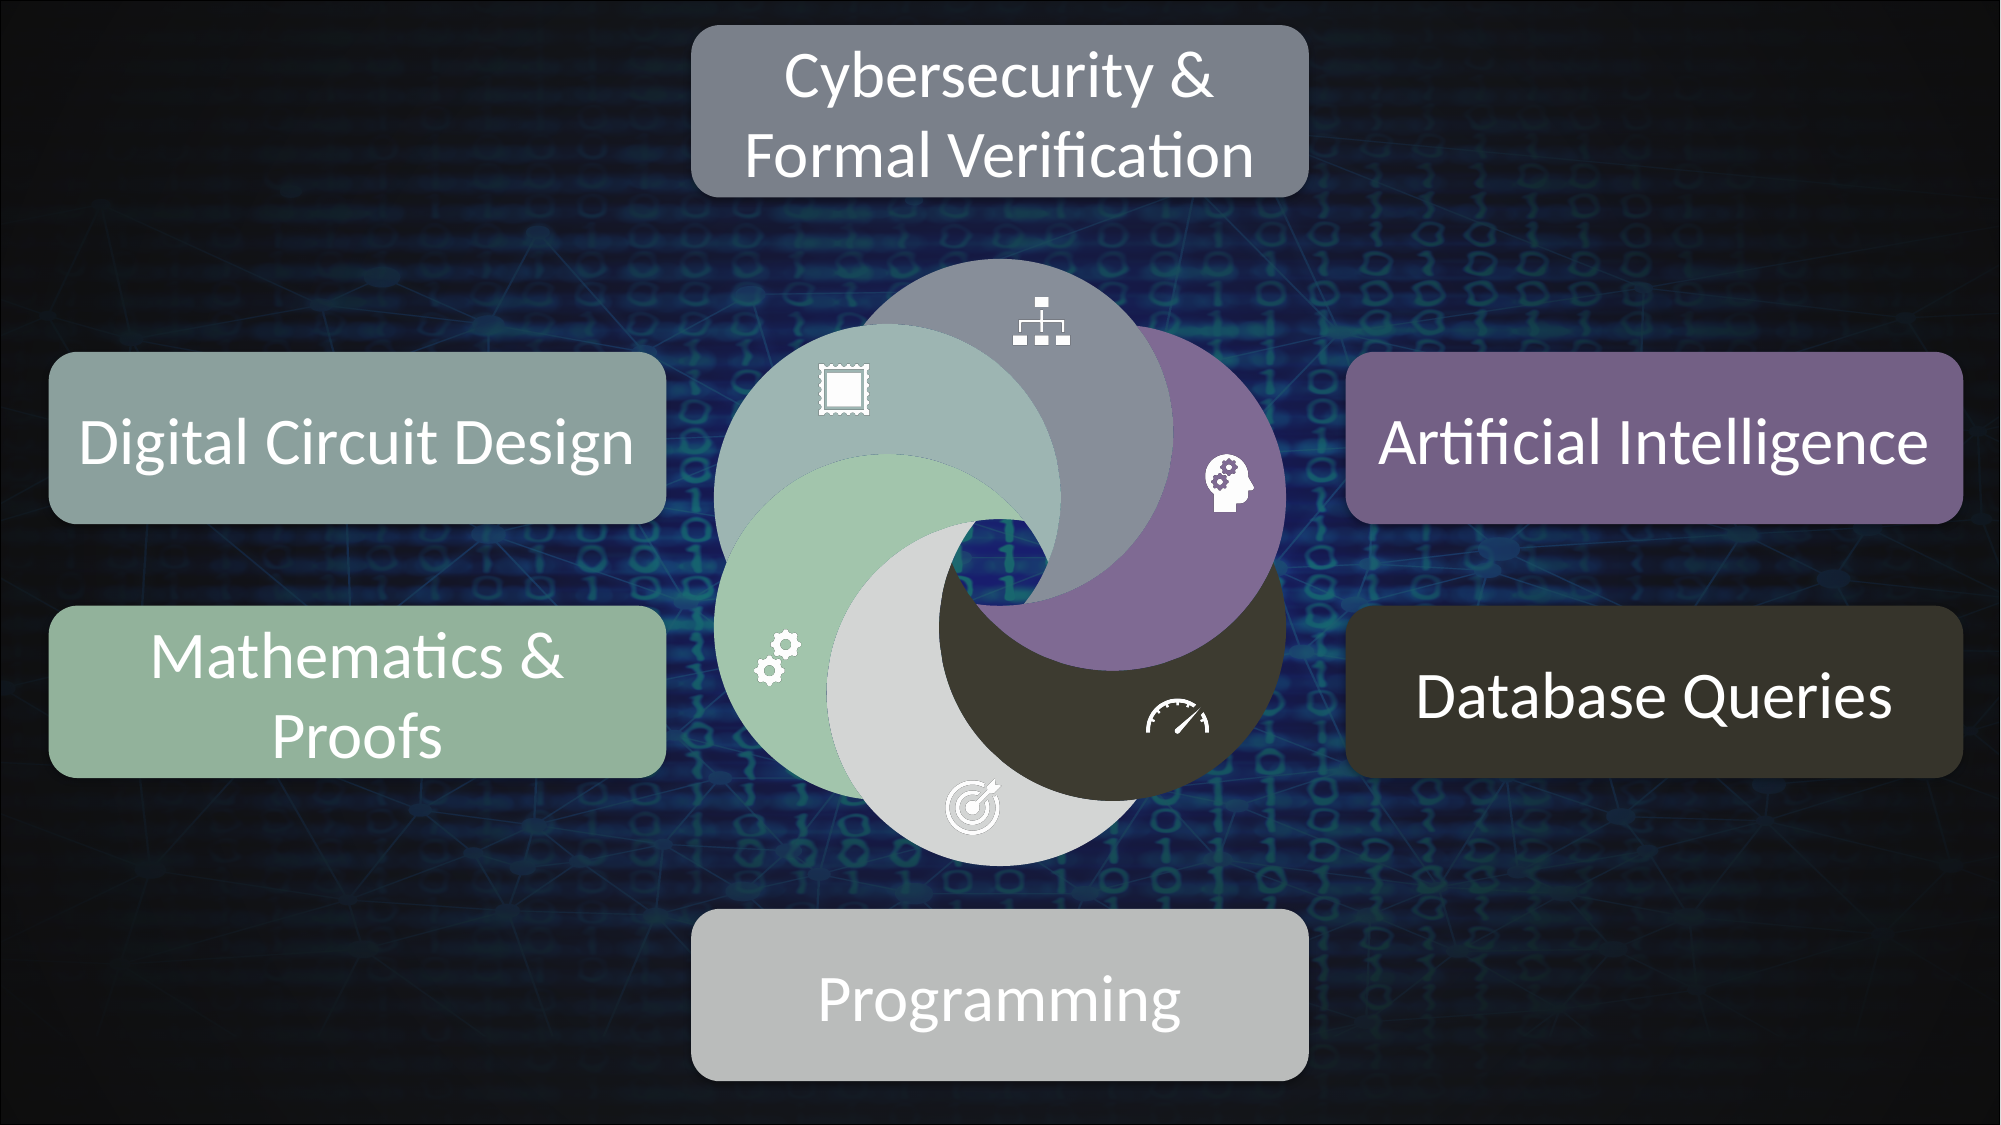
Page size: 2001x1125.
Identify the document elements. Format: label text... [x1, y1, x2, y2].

text_box Programming [690, 907, 1310, 1083]
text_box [713, 323, 1061, 563]
text_box [0, 0, 2000, 1125]
text_box Mathematics & Proofs [47, 604, 668, 780]
text_box Digital Circuit Design [47, 350, 668, 526]
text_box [939, 562, 1287, 801]
text_box Cybersecurity & Formal Verification [690, 24, 1310, 199]
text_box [863, 258, 1174, 604]
text_box Artificial Intelligence [1344, 350, 1965, 526]
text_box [826, 800, 1137, 867]
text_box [1174, 325, 1287, 562]
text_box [713, 563, 1025, 800]
text_box Database Queries [1344, 604, 1965, 780]
